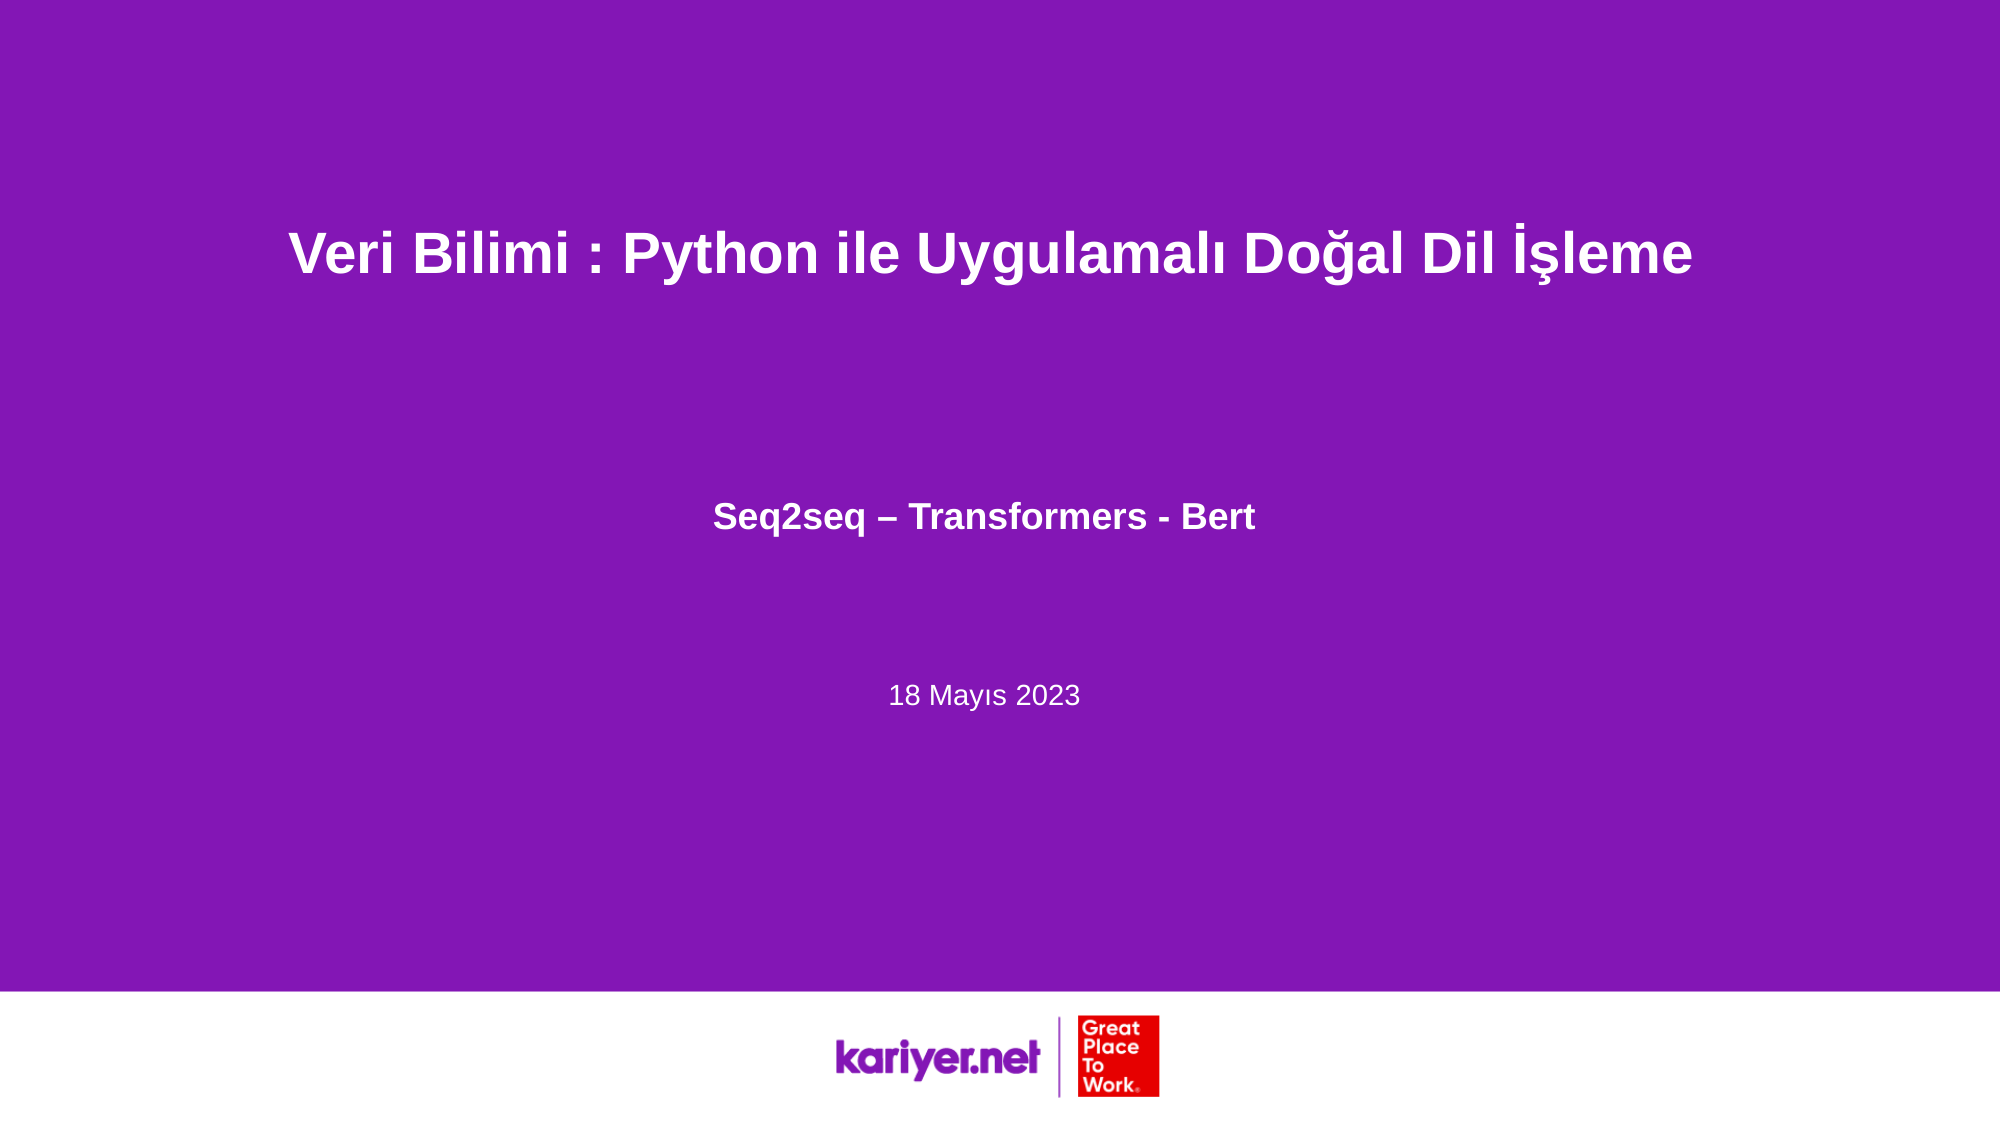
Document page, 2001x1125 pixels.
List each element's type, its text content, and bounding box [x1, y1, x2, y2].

picture [0, 0, 2000, 1125]
list Veri Bilimi : Python ile Uygulamalı Doğal Dil İşleme [183, 215, 1817, 869]
list Seq2seq – Transformers - Bert 18 Mayıs 2023 [491, 489, 1478, 1125]
